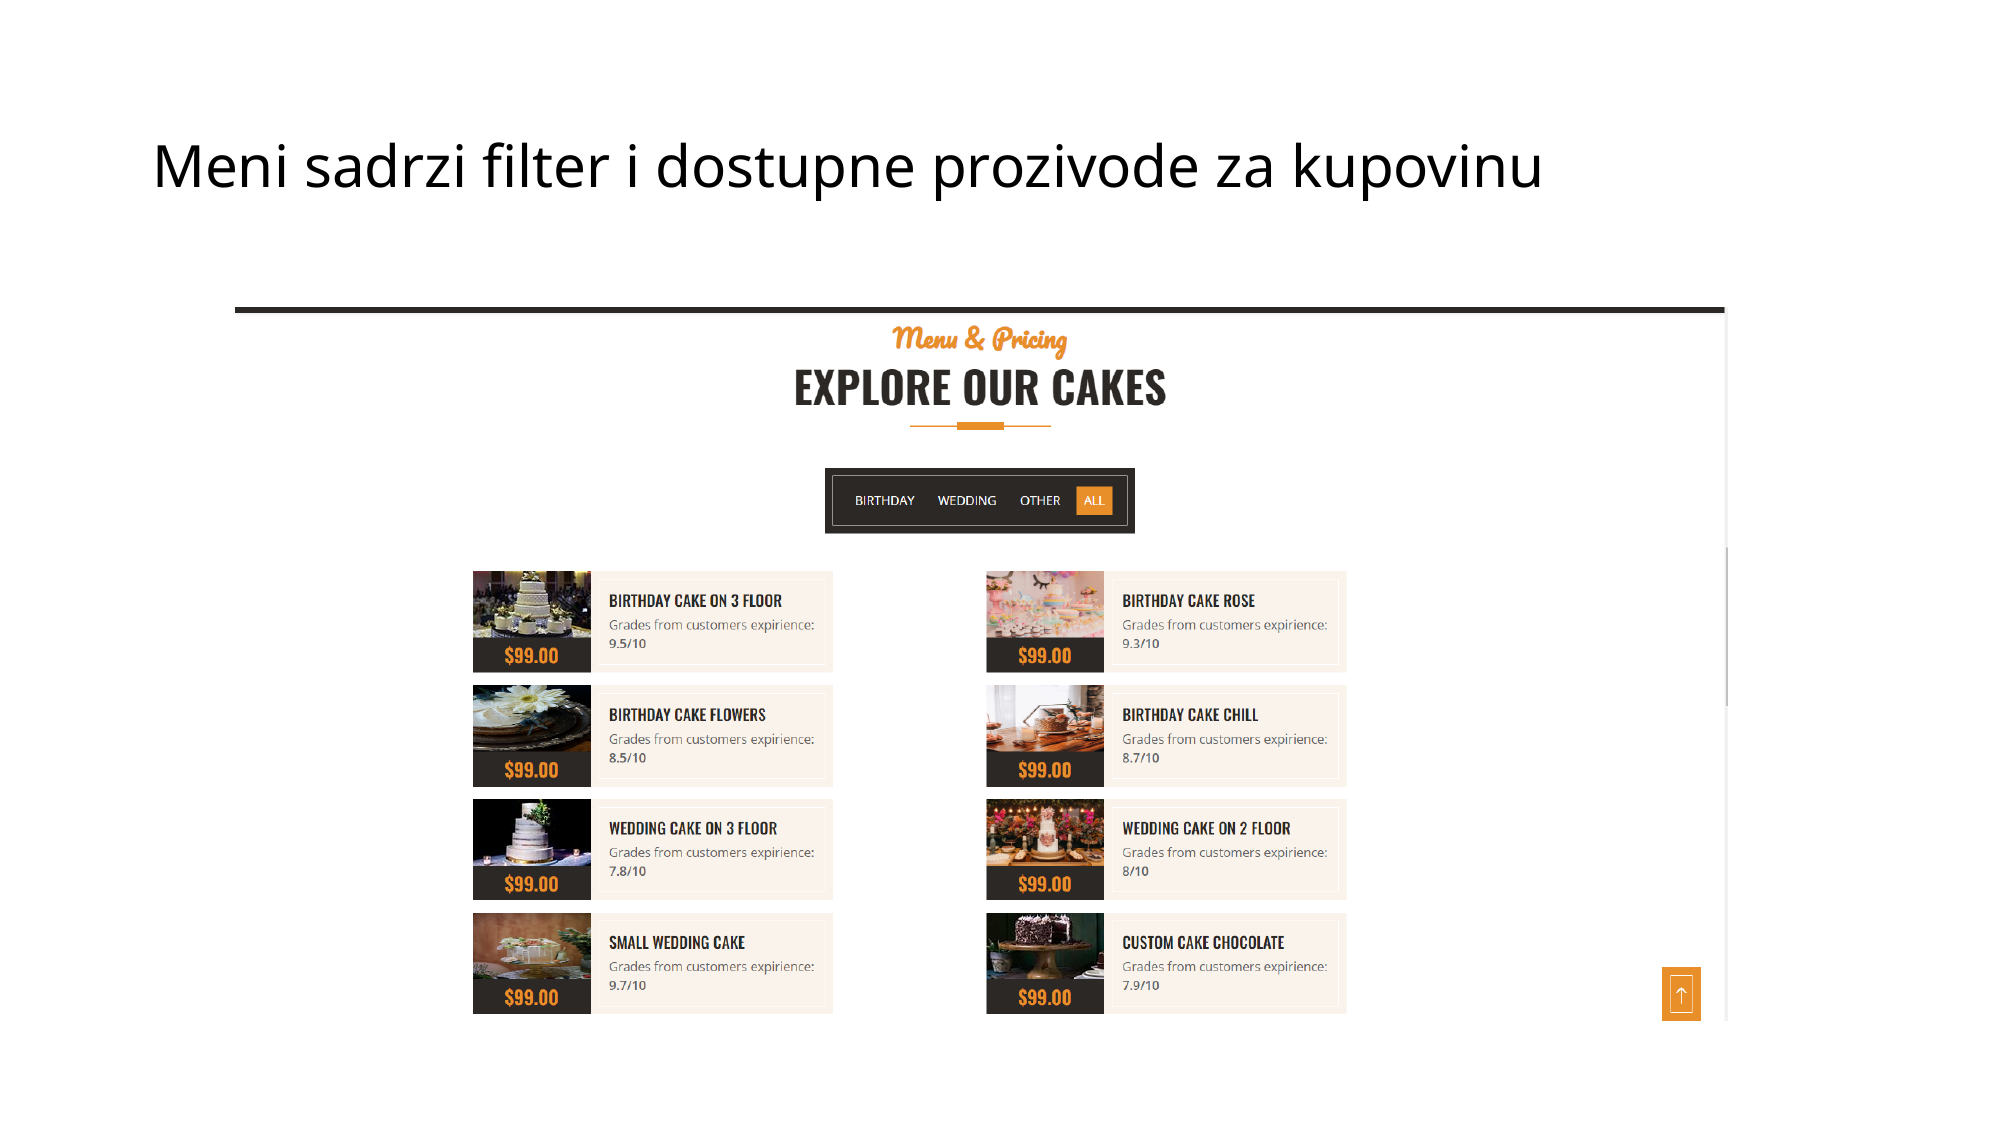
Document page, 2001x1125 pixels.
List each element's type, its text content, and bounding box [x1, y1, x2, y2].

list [235, 307, 1728, 1021]
title Meni sadrzi filter i dostupne prozivode za kupovinu [137, 59, 1863, 278]
